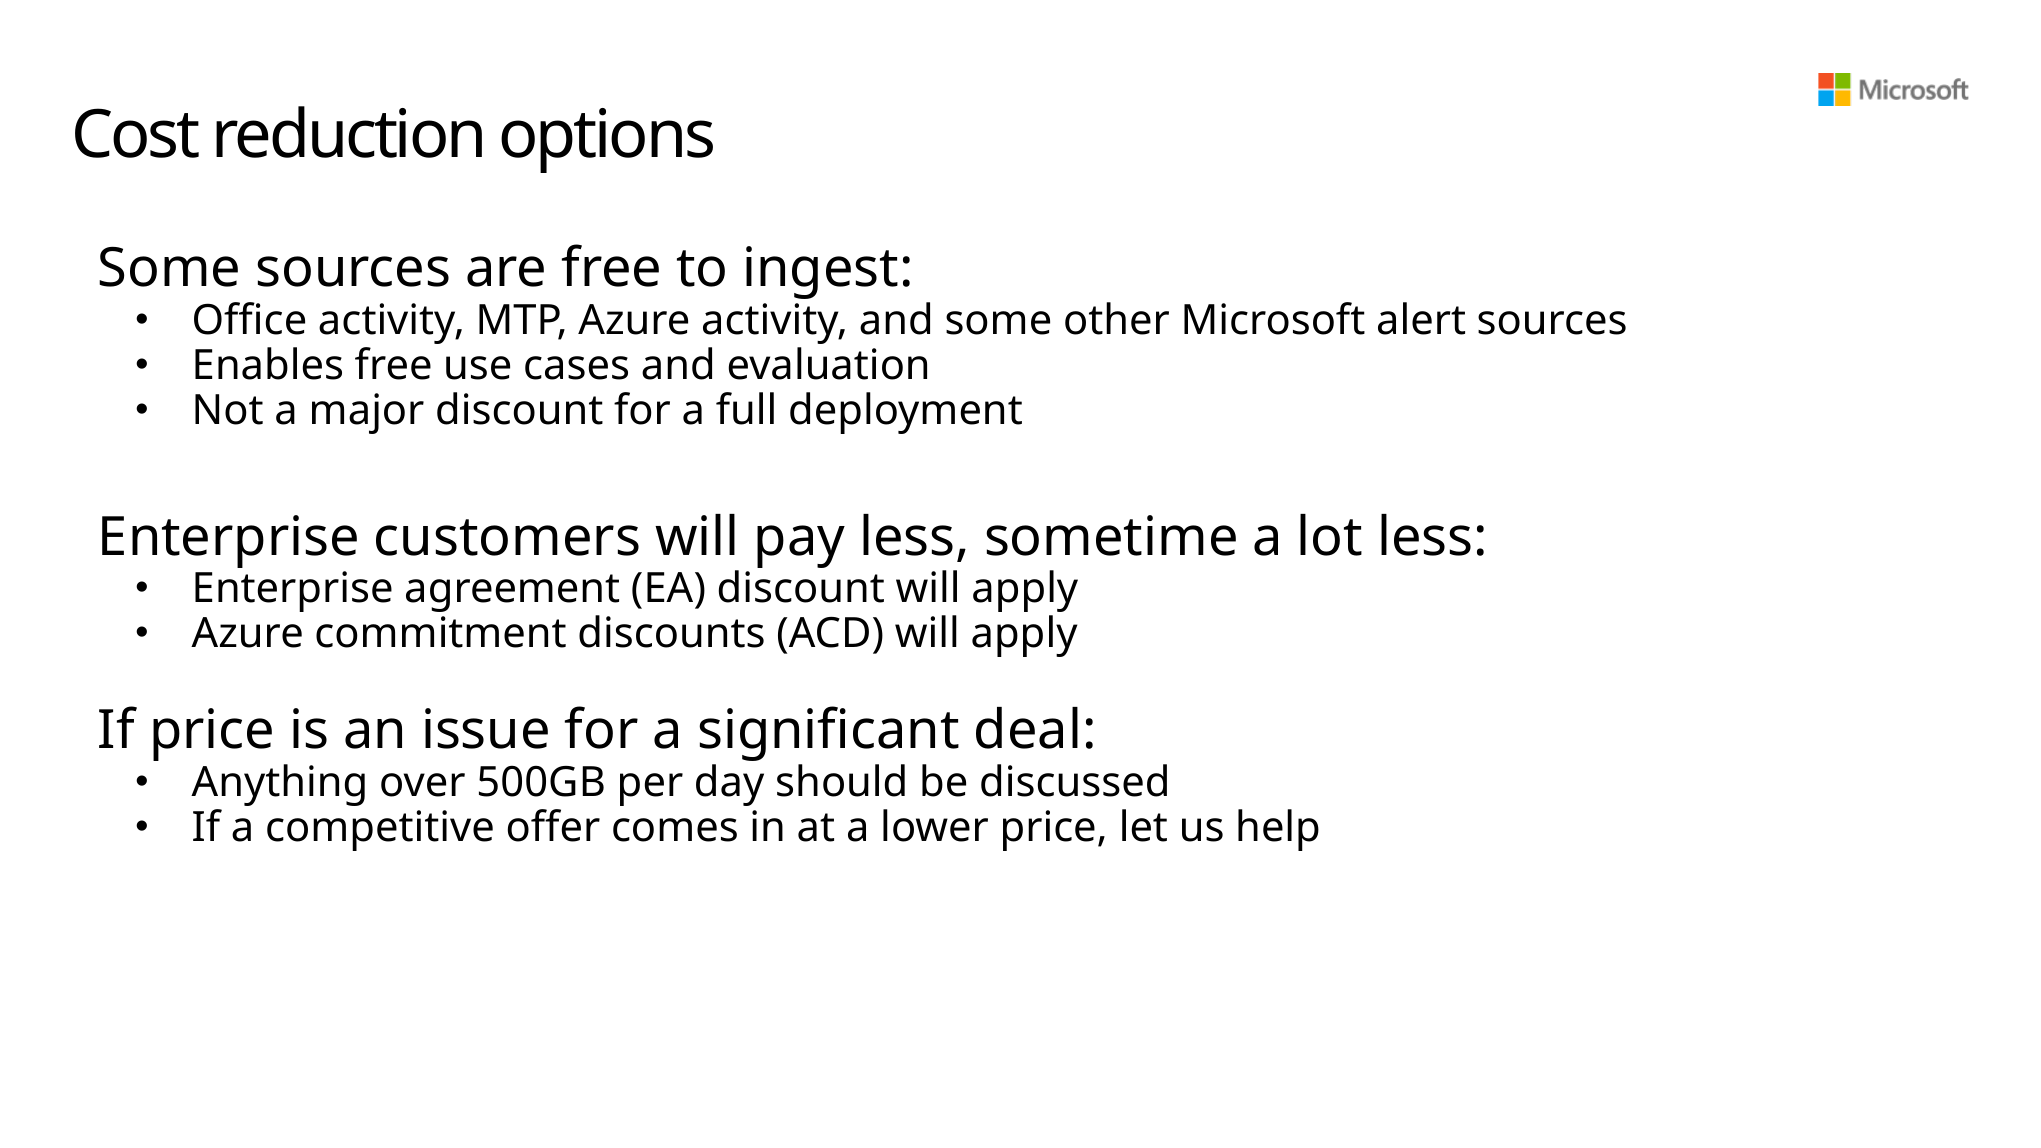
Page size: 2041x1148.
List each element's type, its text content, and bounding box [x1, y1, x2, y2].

title Cost reduction options [71, 72, 1969, 198]
list Some sources are free to ingest: Office activity, MTP, Azure activity, and some other Microsoft alert sources Enables free use cases and evaluation Not a major discount for a full deployment Enterprise customers will pay less, sometime a lot less: Enterprise agreement (EA) discount will apply Azure commitment discounts (ACD) will apply If price is an issue for a significant deal: Anything over 500GB per day should be discussed If a competitive offer comes in at a lower price, let us help [97, 240, 1942, 872]
